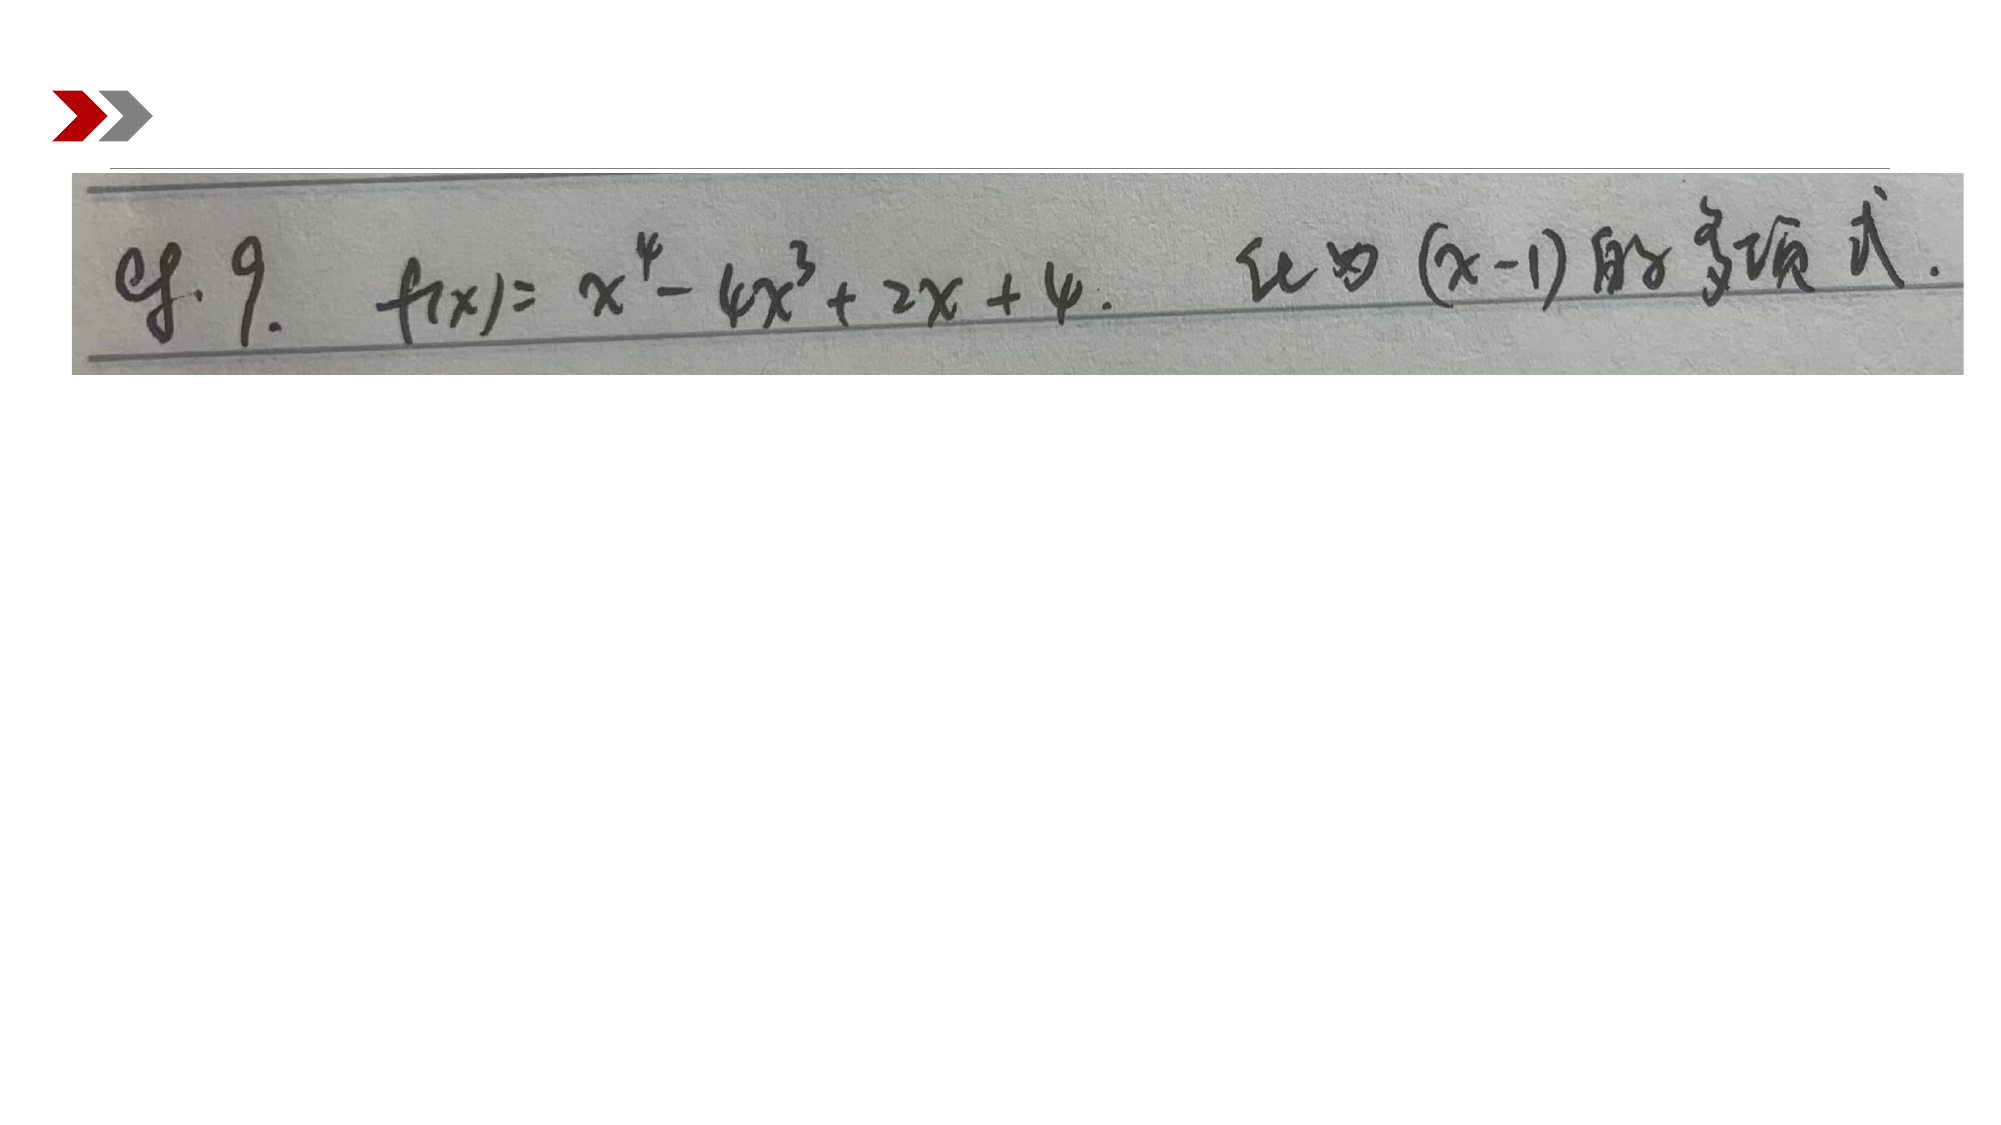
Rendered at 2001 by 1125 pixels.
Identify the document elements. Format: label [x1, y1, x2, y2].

picture [71, 173, 1964, 375]
